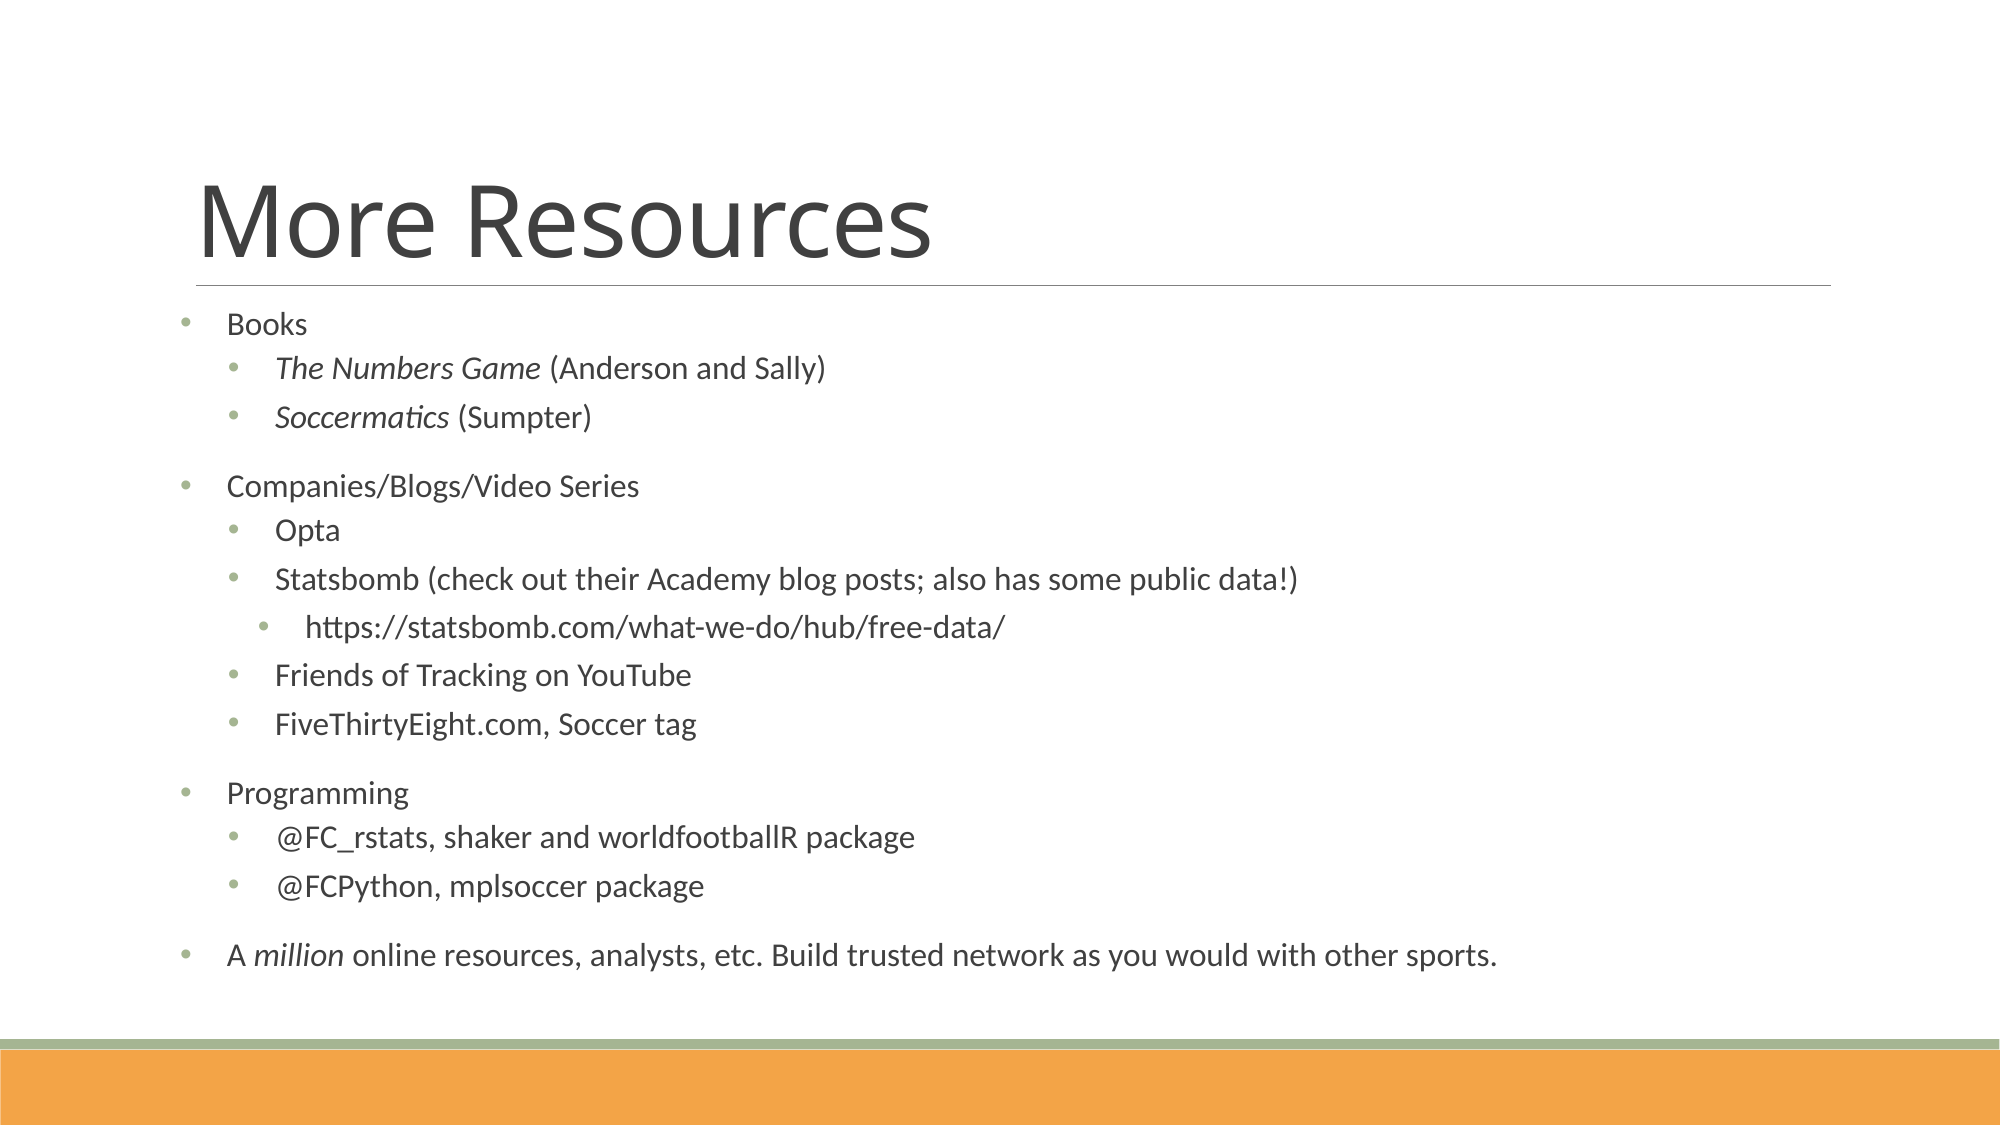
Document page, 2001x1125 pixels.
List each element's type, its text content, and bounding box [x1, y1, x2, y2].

title More Resources [180, 47, 1830, 285]
list Books The Numbers Game (Anderson and Sally) Soccermatics (Sumpter) Companies/Blogs/Video Series Opta Statsbomb (check out their Academy blog posts; also has some public data!) https://statsbomb.com/what-we-do/hub/free-data/ Friends of Tracking on YouTube FiveThirtyEight.com, Soccer tag Programming @FC_rstats, shaker and worldfootballR package @FCPython, mplsoccer package A million online resources, analysts, etc. Build trusted network as you would with other sports. [180, 299, 1924, 1036]
